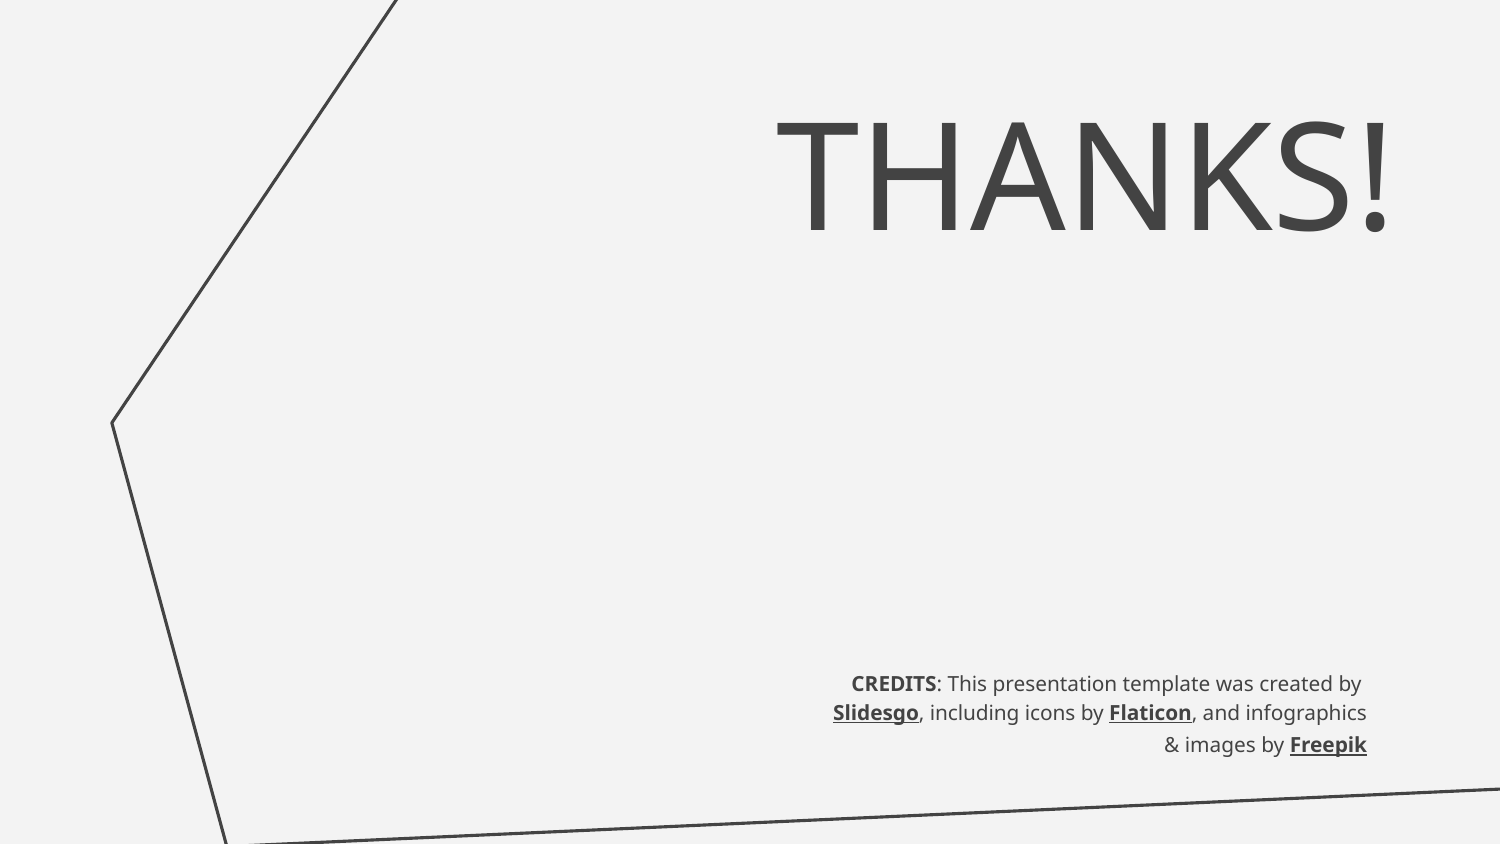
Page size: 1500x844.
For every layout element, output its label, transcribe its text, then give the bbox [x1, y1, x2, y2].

title THANKS! [506, 48, 1411, 276]
